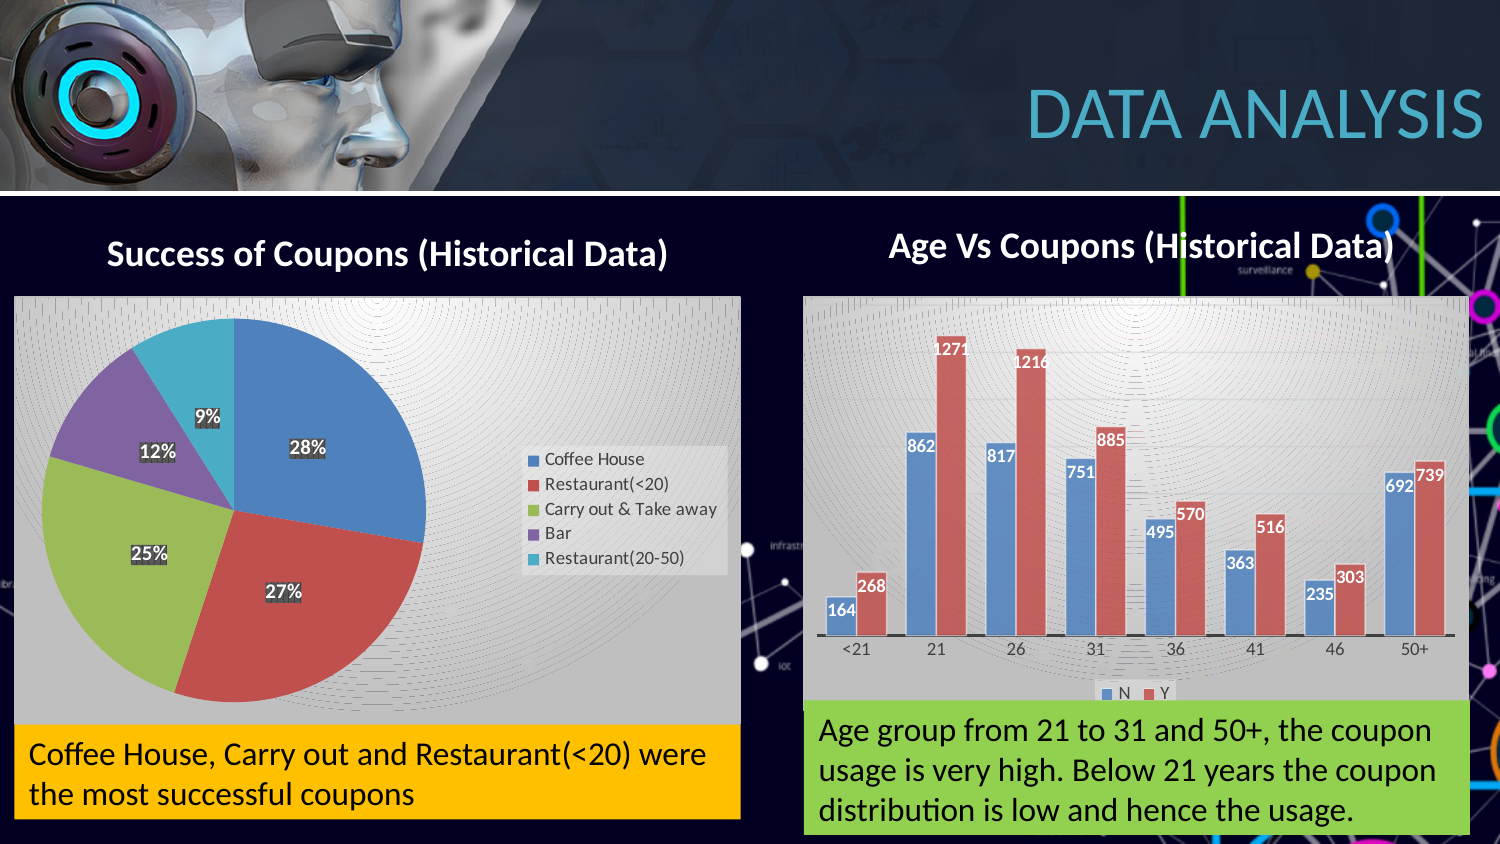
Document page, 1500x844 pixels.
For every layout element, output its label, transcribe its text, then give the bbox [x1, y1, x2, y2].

chart [802, 295, 1469, 711]
title DATA ANALYSIS [123, 46, 1500, 172]
picture [1495, 417, 1500, 440]
chart [14, 295, 741, 725]
picture [0, 0, 1500, 844]
